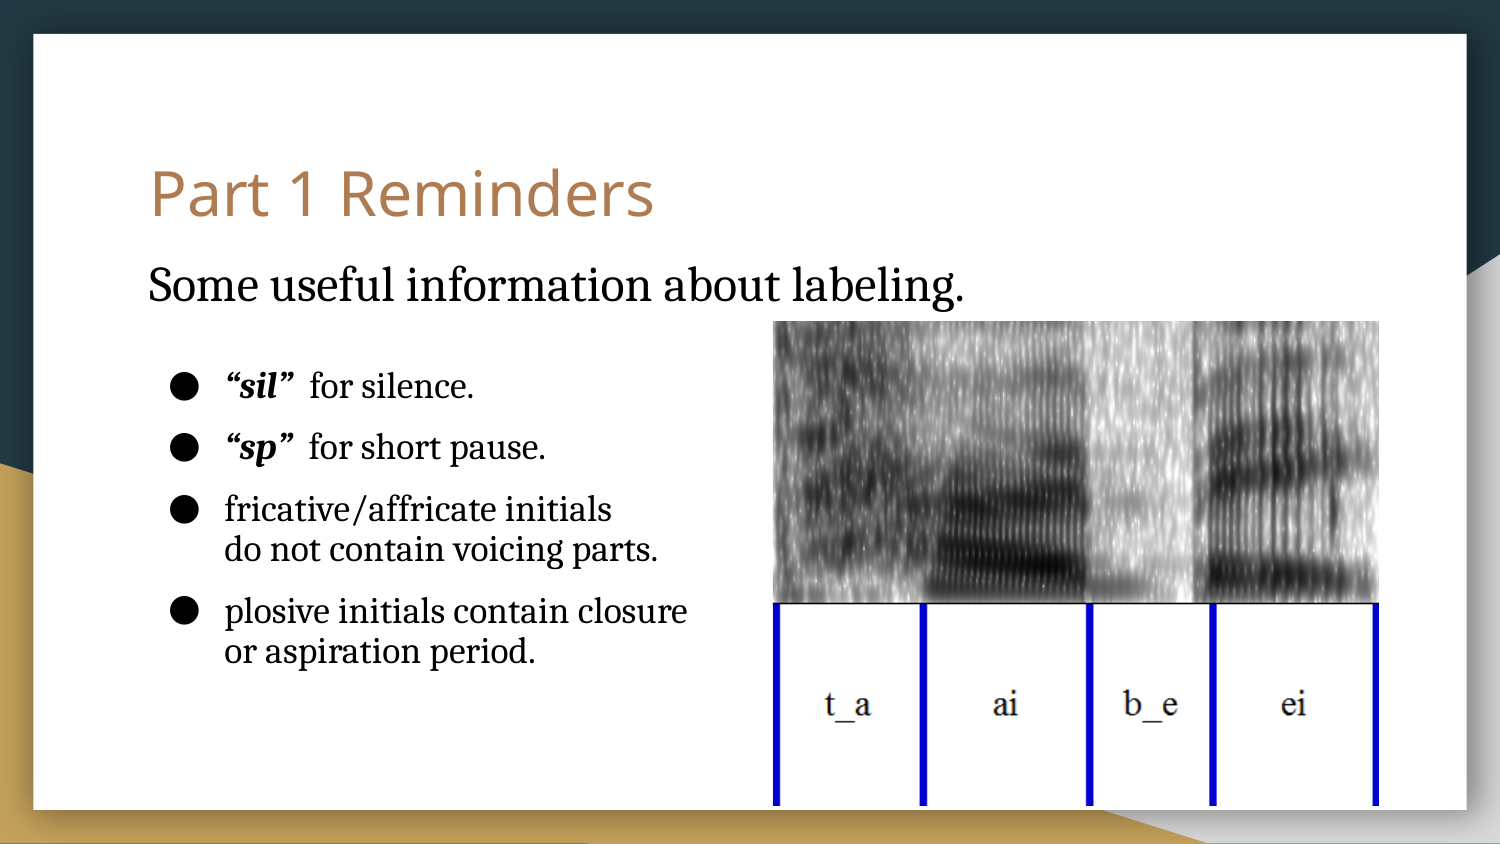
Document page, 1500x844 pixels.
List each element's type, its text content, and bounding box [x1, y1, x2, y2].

picture [772, 320, 1380, 806]
list Some useful information about labeling. “sil” for silence. “sp” for short pause. fricative/affricate initials do not contain voicing parts. plosive initials contain closure or aspiration period. [134, 243, 1366, 645]
title Part 1 Reminders [134, 138, 1366, 243]
